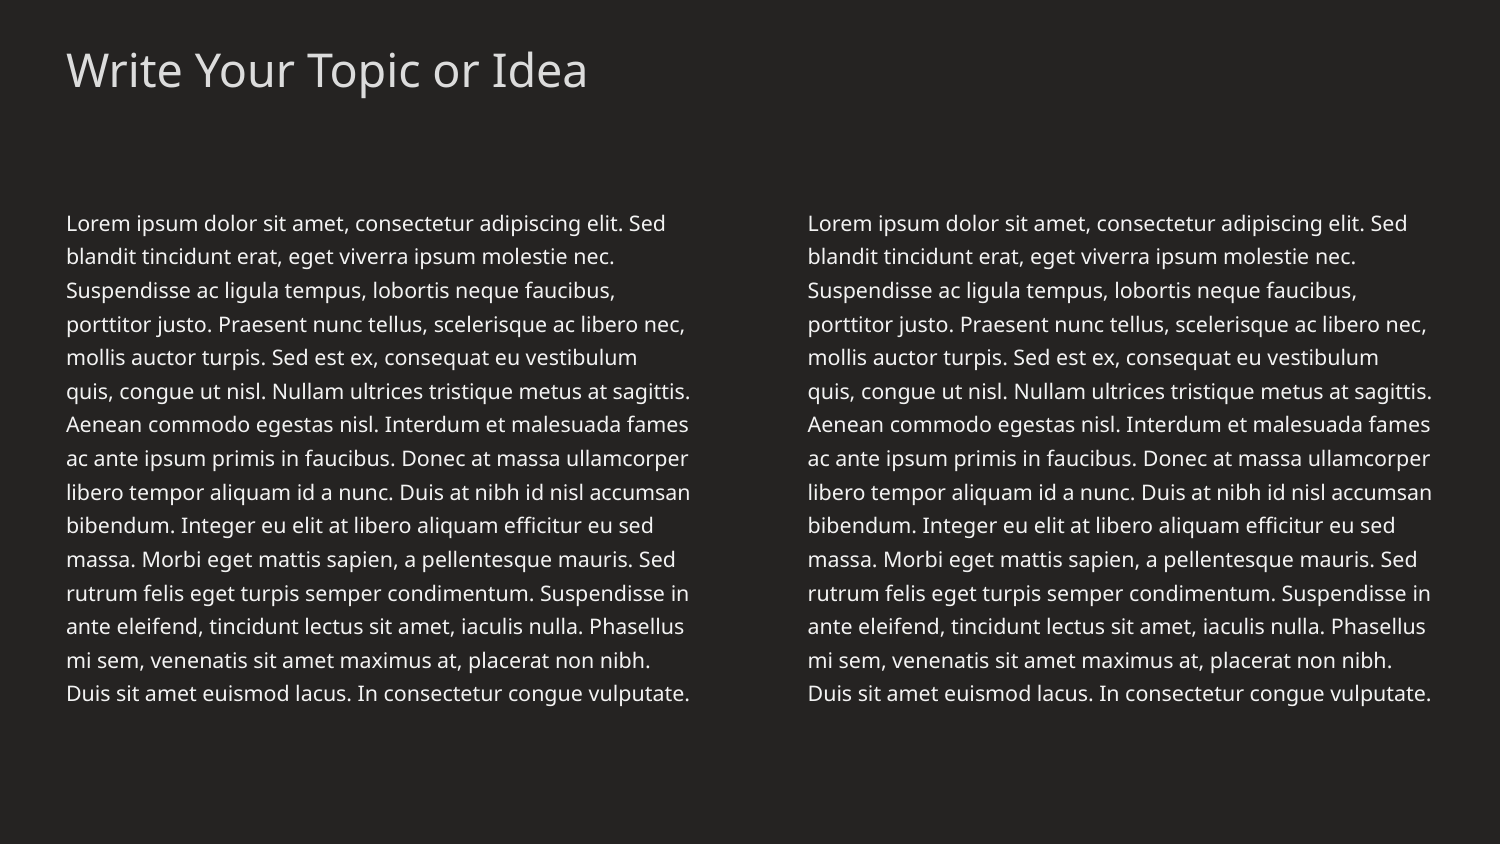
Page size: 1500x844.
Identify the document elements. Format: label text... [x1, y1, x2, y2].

title Write Your Topic or Idea [51, 23, 1449, 117]
list Lorem ipsum dolor sit amet, consectetur adipiscing elit. Sed blandit tincidunt erat, eget viverra ipsum molestie nec. Suspendisse ac ligula tempus, lobortis neque faucibus, porttitor justo. Praesent nunc tellus, scelerisque ac libero nec, mollis auctor turpis. Sed est ex, consequat eu vestibulum quis, congue ut nisl. Nullam ultrices tristique metus at sagittis. Aenean commodo egestas nisl. Interdum et malesuada fames ac ante ipsum primis in faucibus. Donec at massa ullamcorper libero tempor aliquam id a nunc. Duis at nibh id nisl accumsan bibendum. Integer eu elit at libero aliquam efficitur eu sed massa. Morbi eget mattis sapien, a pellentesque mauris. Sed rutrum felis eget turpis semper condimentum. Suspendisse in ante eleifend, tincidunt lectus sit amet, iaculis nulla. Phasellus mi sem, venenatis sit amet maximus at, placerat non nibh. Duis sit amet euismod lacus. In consectetur congue vulputate. [51, 189, 708, 750]
list Lorem ipsum dolor sit amet, consectetur adipiscing elit. Sed blandit tincidunt erat, eget viverra ipsum molestie nec. Suspendisse ac ligula tempus, lobortis neque faucibus, porttitor justo. Praesent nunc tellus, scelerisque ac libero nec, mollis auctor turpis. Sed est ex, consequat eu vestibulum quis, congue ut nisl. Nullam ultrices tristique metus at sagittis. Aenean commodo egestas nisl. Interdum et malesuada fames ac ante ipsum primis in faucibus. Donec at massa ullamcorper libero tempor aliquam id a nunc. Duis at nibh id nisl accumsan bibendum. Integer eu elit at libero aliquam efficitur eu sed massa. Morbi eget mattis sapien, a pellentesque mauris. Sed rutrum felis eget turpis semper condimentum. Suspendisse in ante eleifend, tincidunt lectus sit amet, iaculis nulla. Phasellus mi sem, venenatis sit amet maximus at, placerat non nibh. Duis sit amet euismod lacus. In consectetur congue vulputate. [792, 189, 1449, 750]
